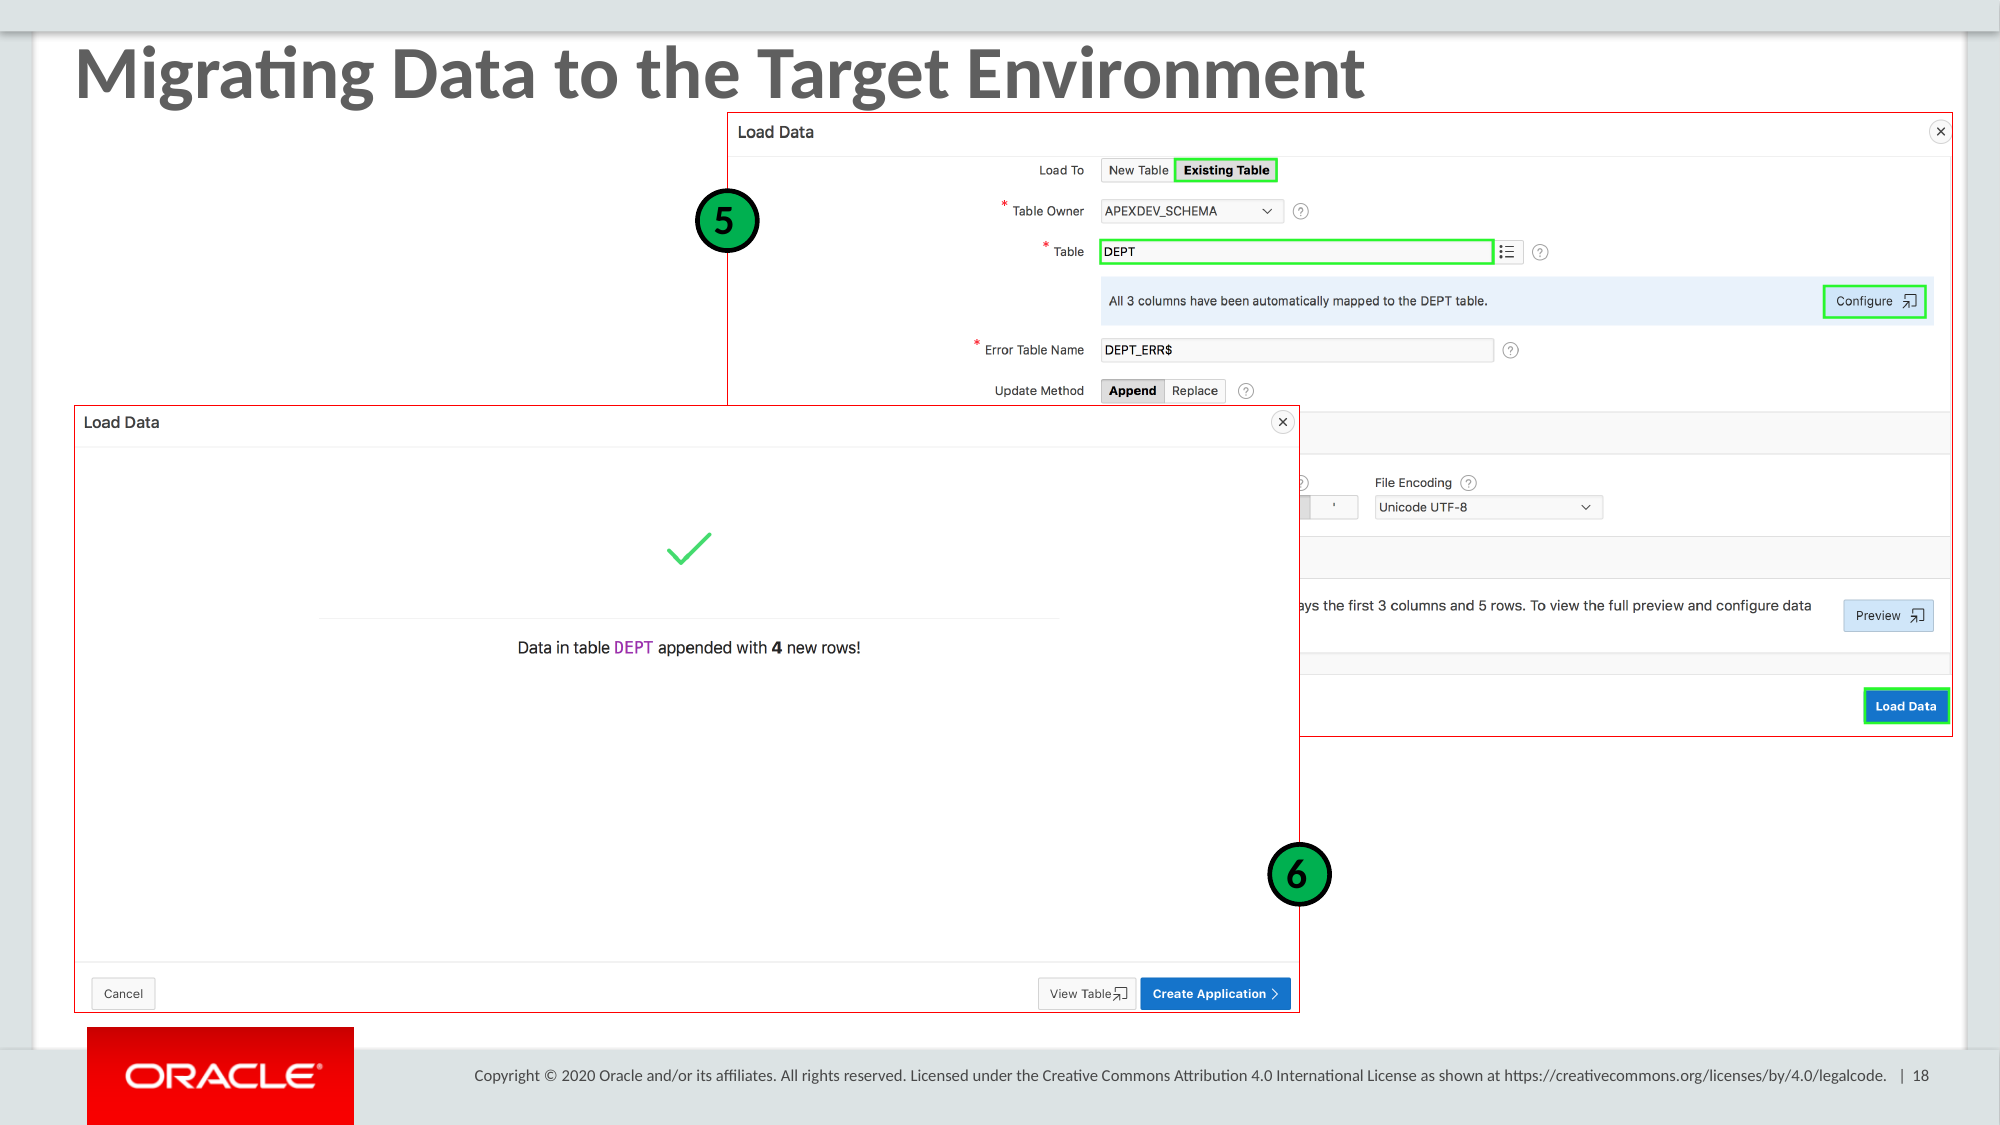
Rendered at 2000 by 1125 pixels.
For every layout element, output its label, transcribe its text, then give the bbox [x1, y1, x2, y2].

text_box 5 [697, 191, 722, 251]
picture [87, 1027, 354, 1125]
text_box 6 [1306, 845, 1330, 904]
picture [74, 112, 1953, 1013]
title Migrating Data to the Target Environment [74, 66, 1913, 113]
